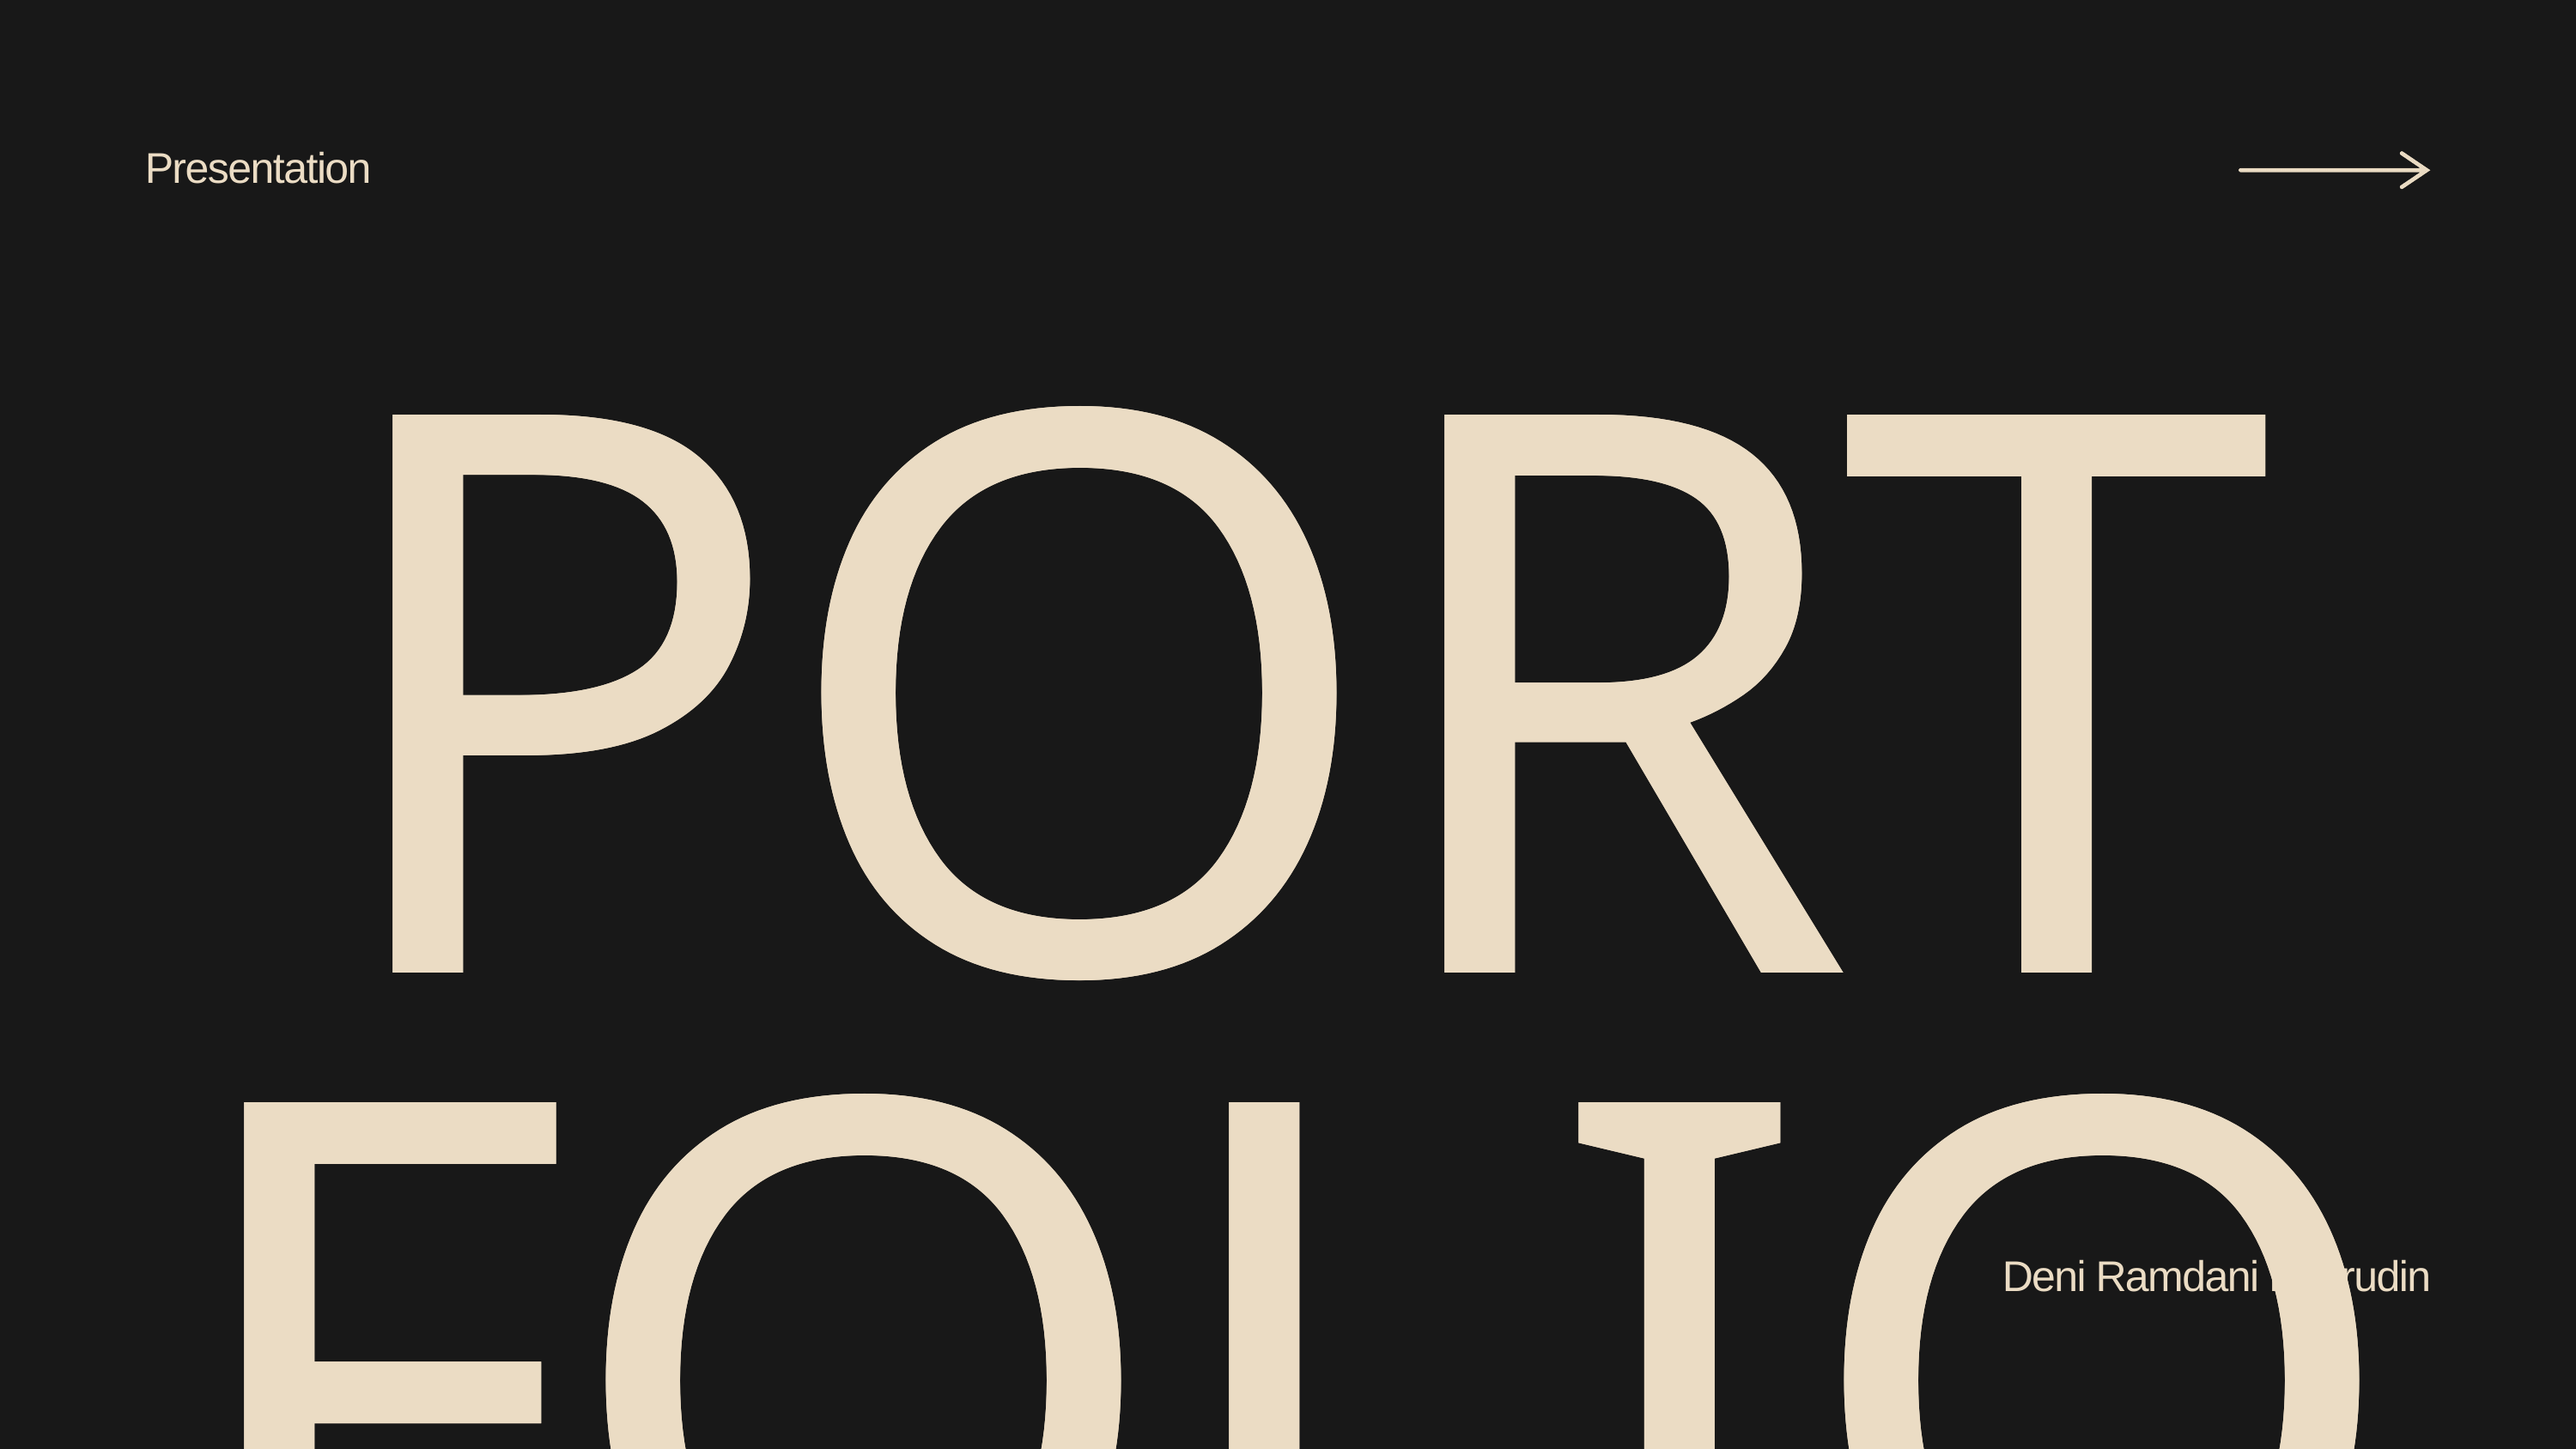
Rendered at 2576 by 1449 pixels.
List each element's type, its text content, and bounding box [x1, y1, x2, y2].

text_box Deni Ramdani Badrudin [1965, 1261, 2432, 1300]
text_box Presentation [144, 153, 550, 192]
text_box [2238, 144, 2432, 191]
text_box PORTFOLIO [144, 441, 2432, 1449]
